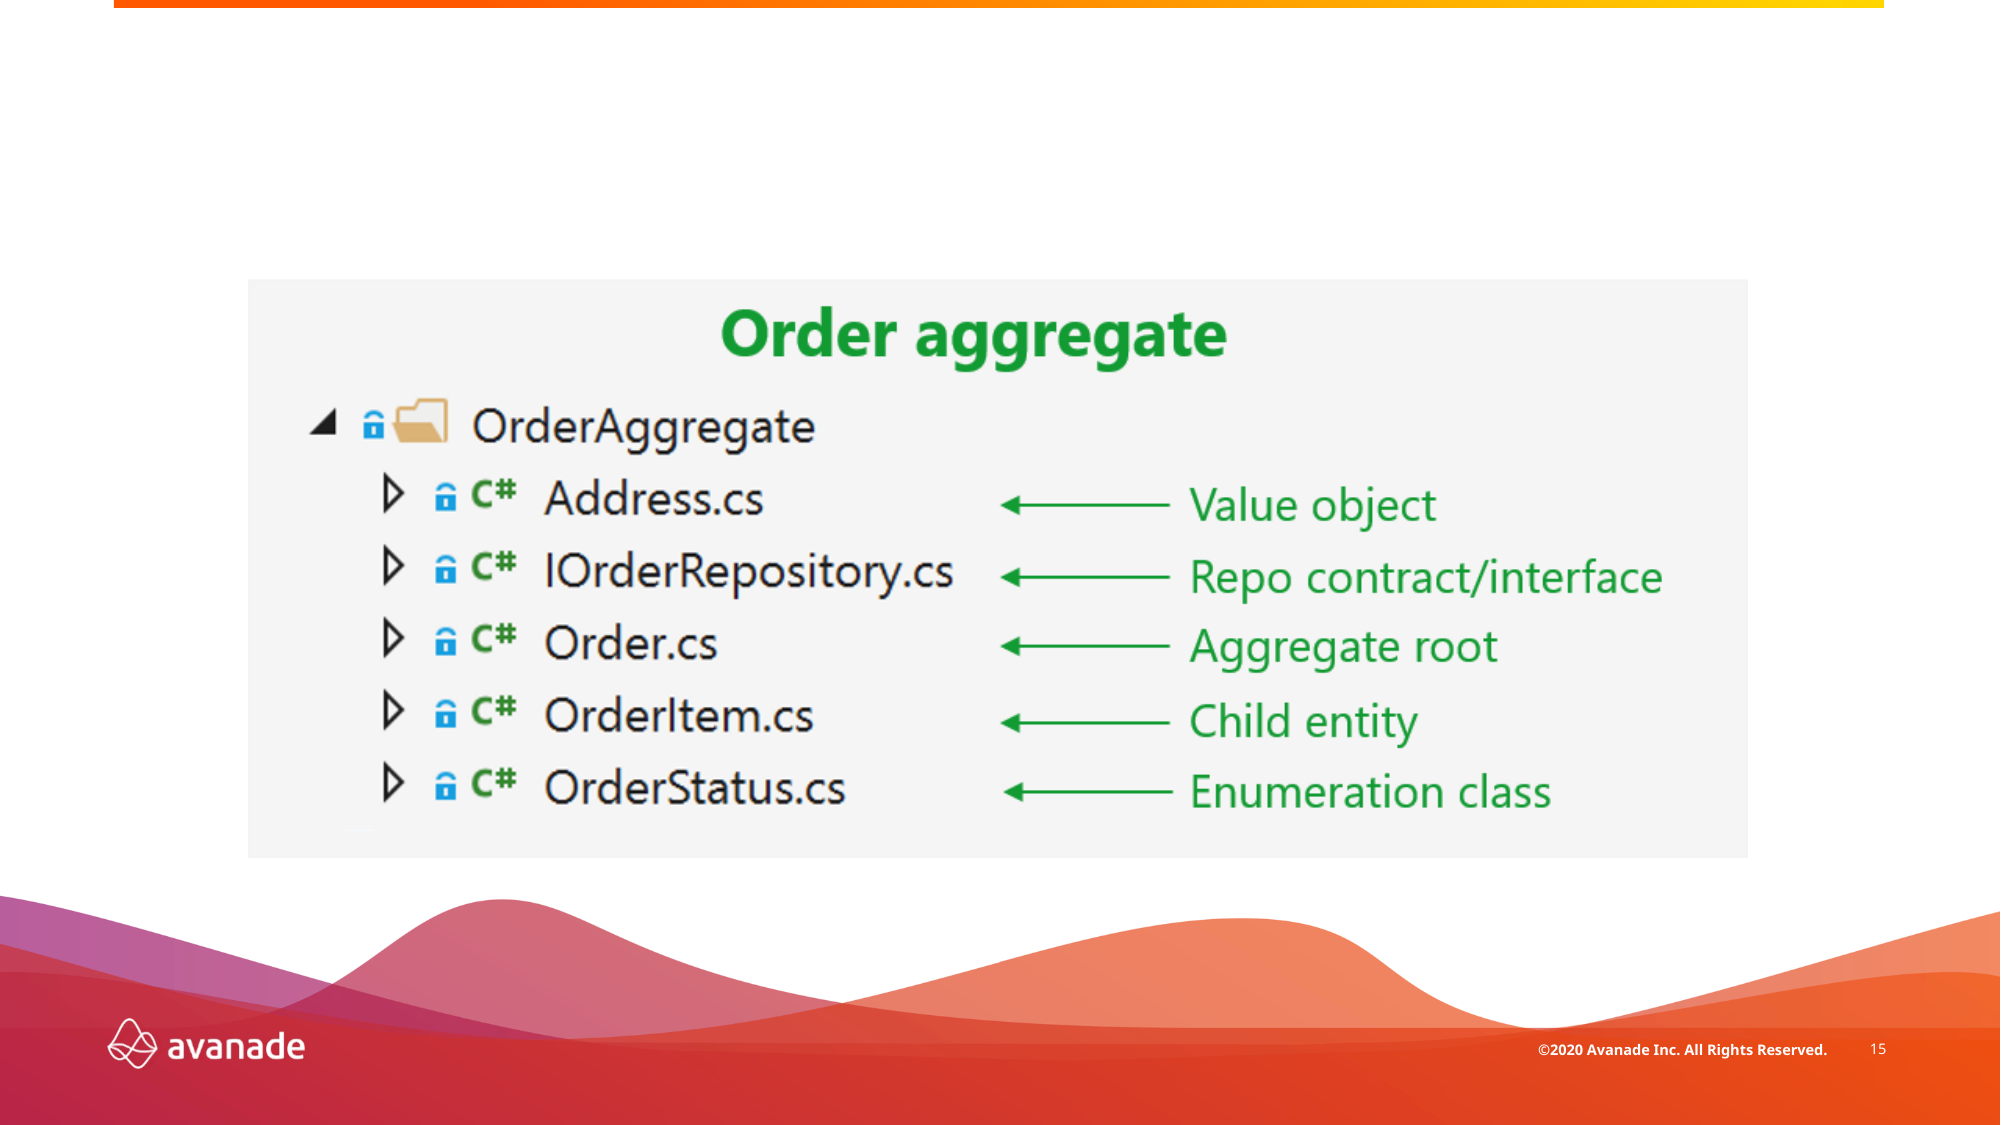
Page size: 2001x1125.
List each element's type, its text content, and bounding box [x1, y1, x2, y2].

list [248, 272, 1748, 858]
picture [0, 879, 2000, 1125]
slide_number 15 [1829, 1019, 1902, 1080]
